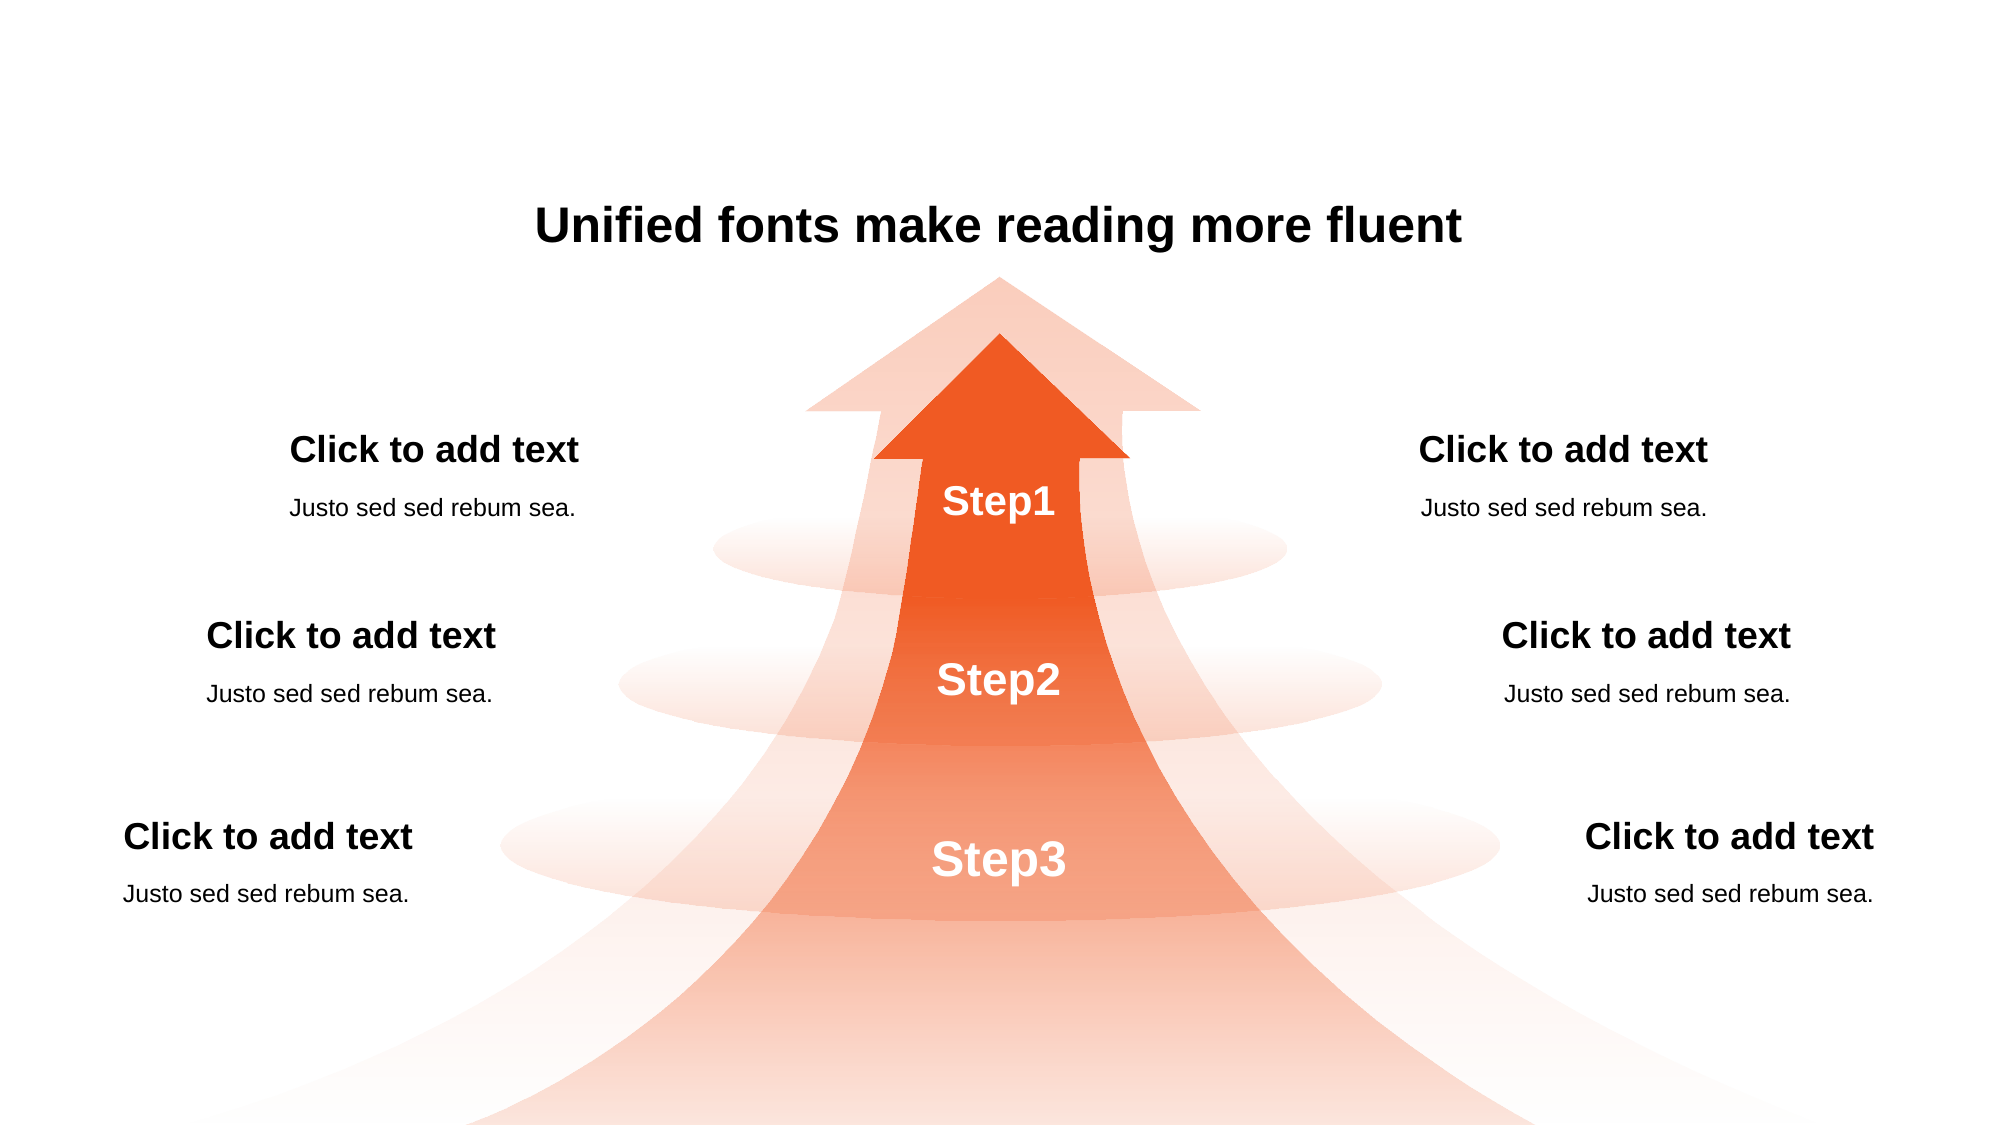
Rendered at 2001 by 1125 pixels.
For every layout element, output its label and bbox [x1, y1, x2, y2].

text_box [108, 168, 1890, 1125]
